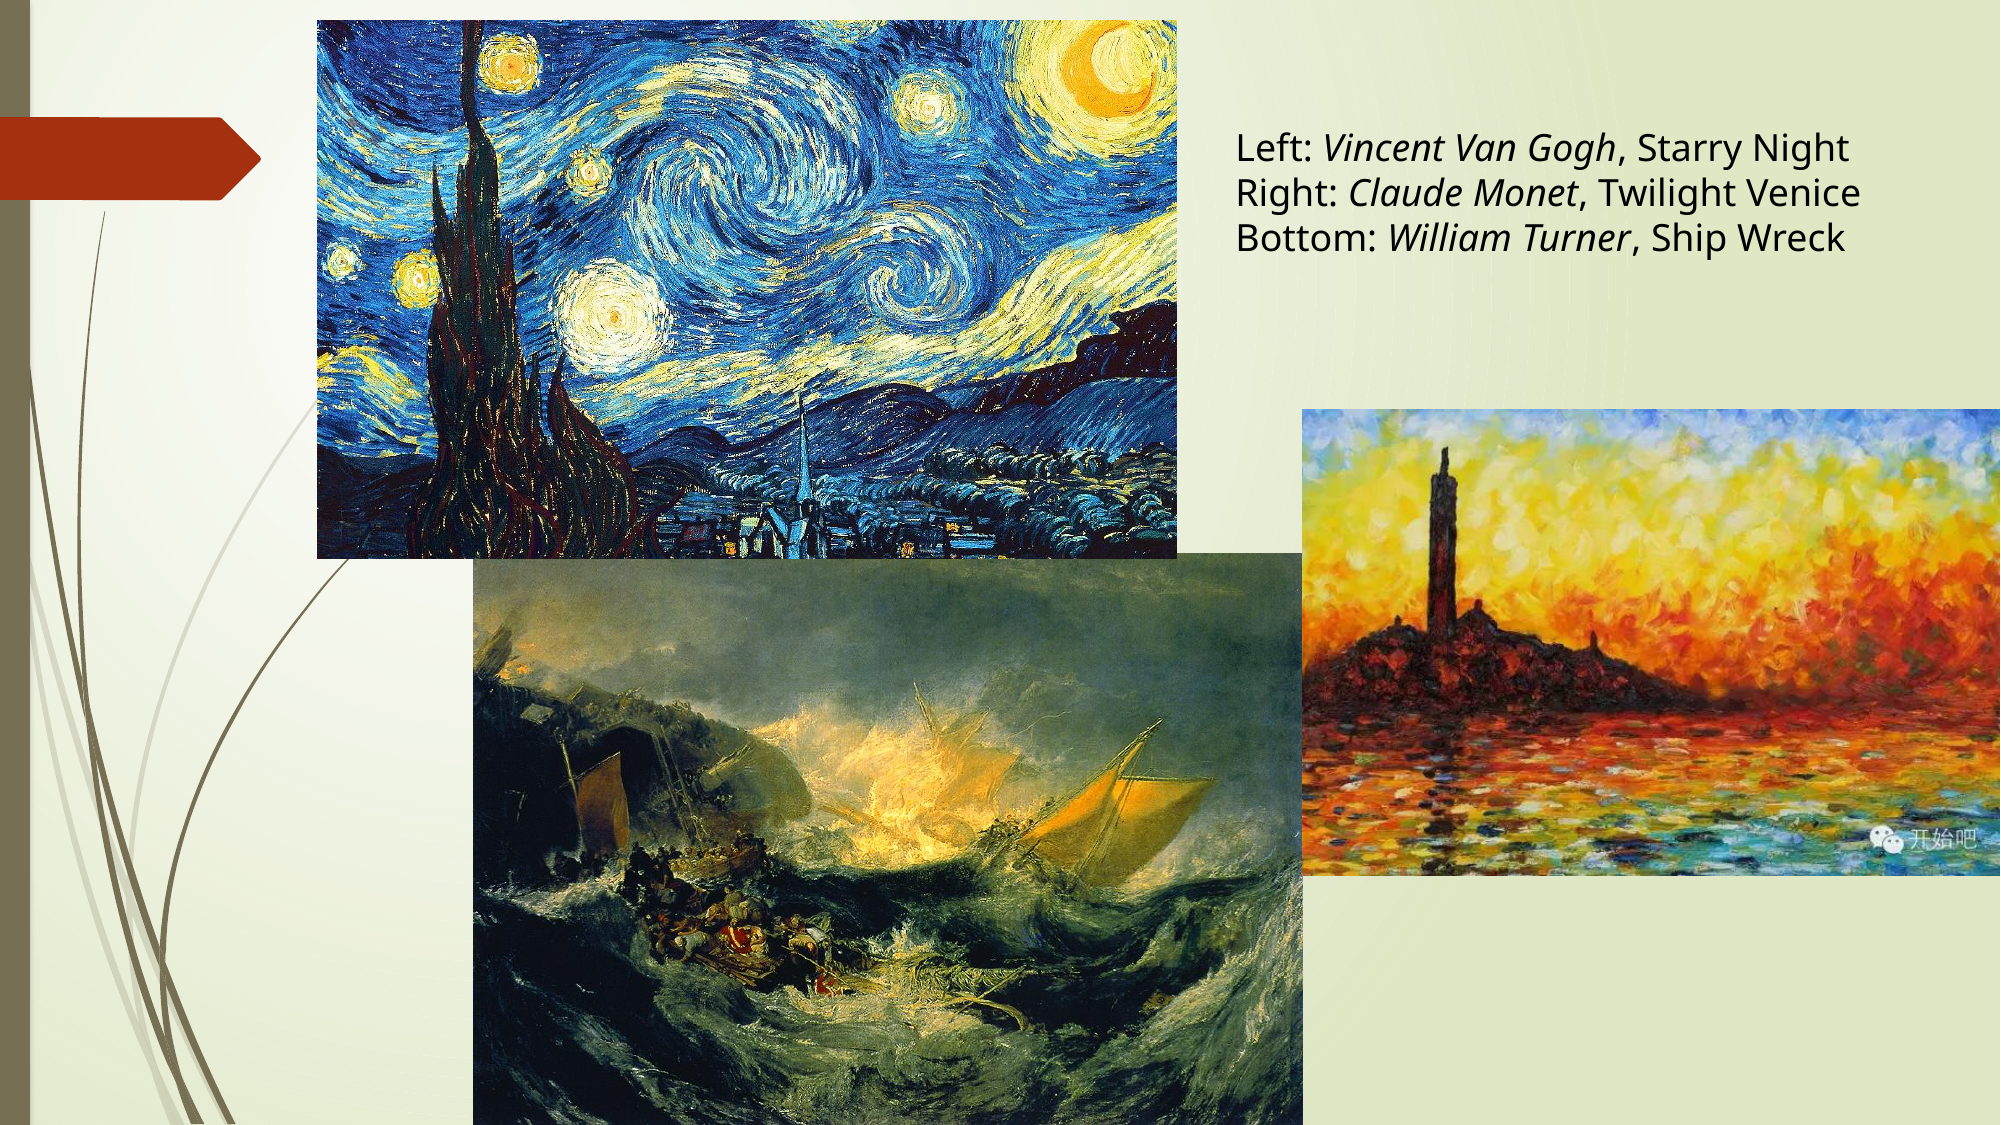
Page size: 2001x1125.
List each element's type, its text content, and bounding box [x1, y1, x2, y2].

text_box Left: Vincent Van Gogh, Starry Night Right: Claude Monet, Twilight Venice Bottom: William Turner, Ship Wreck [1220, 116, 1955, 267]
picture [316, 20, 2000, 1125]
